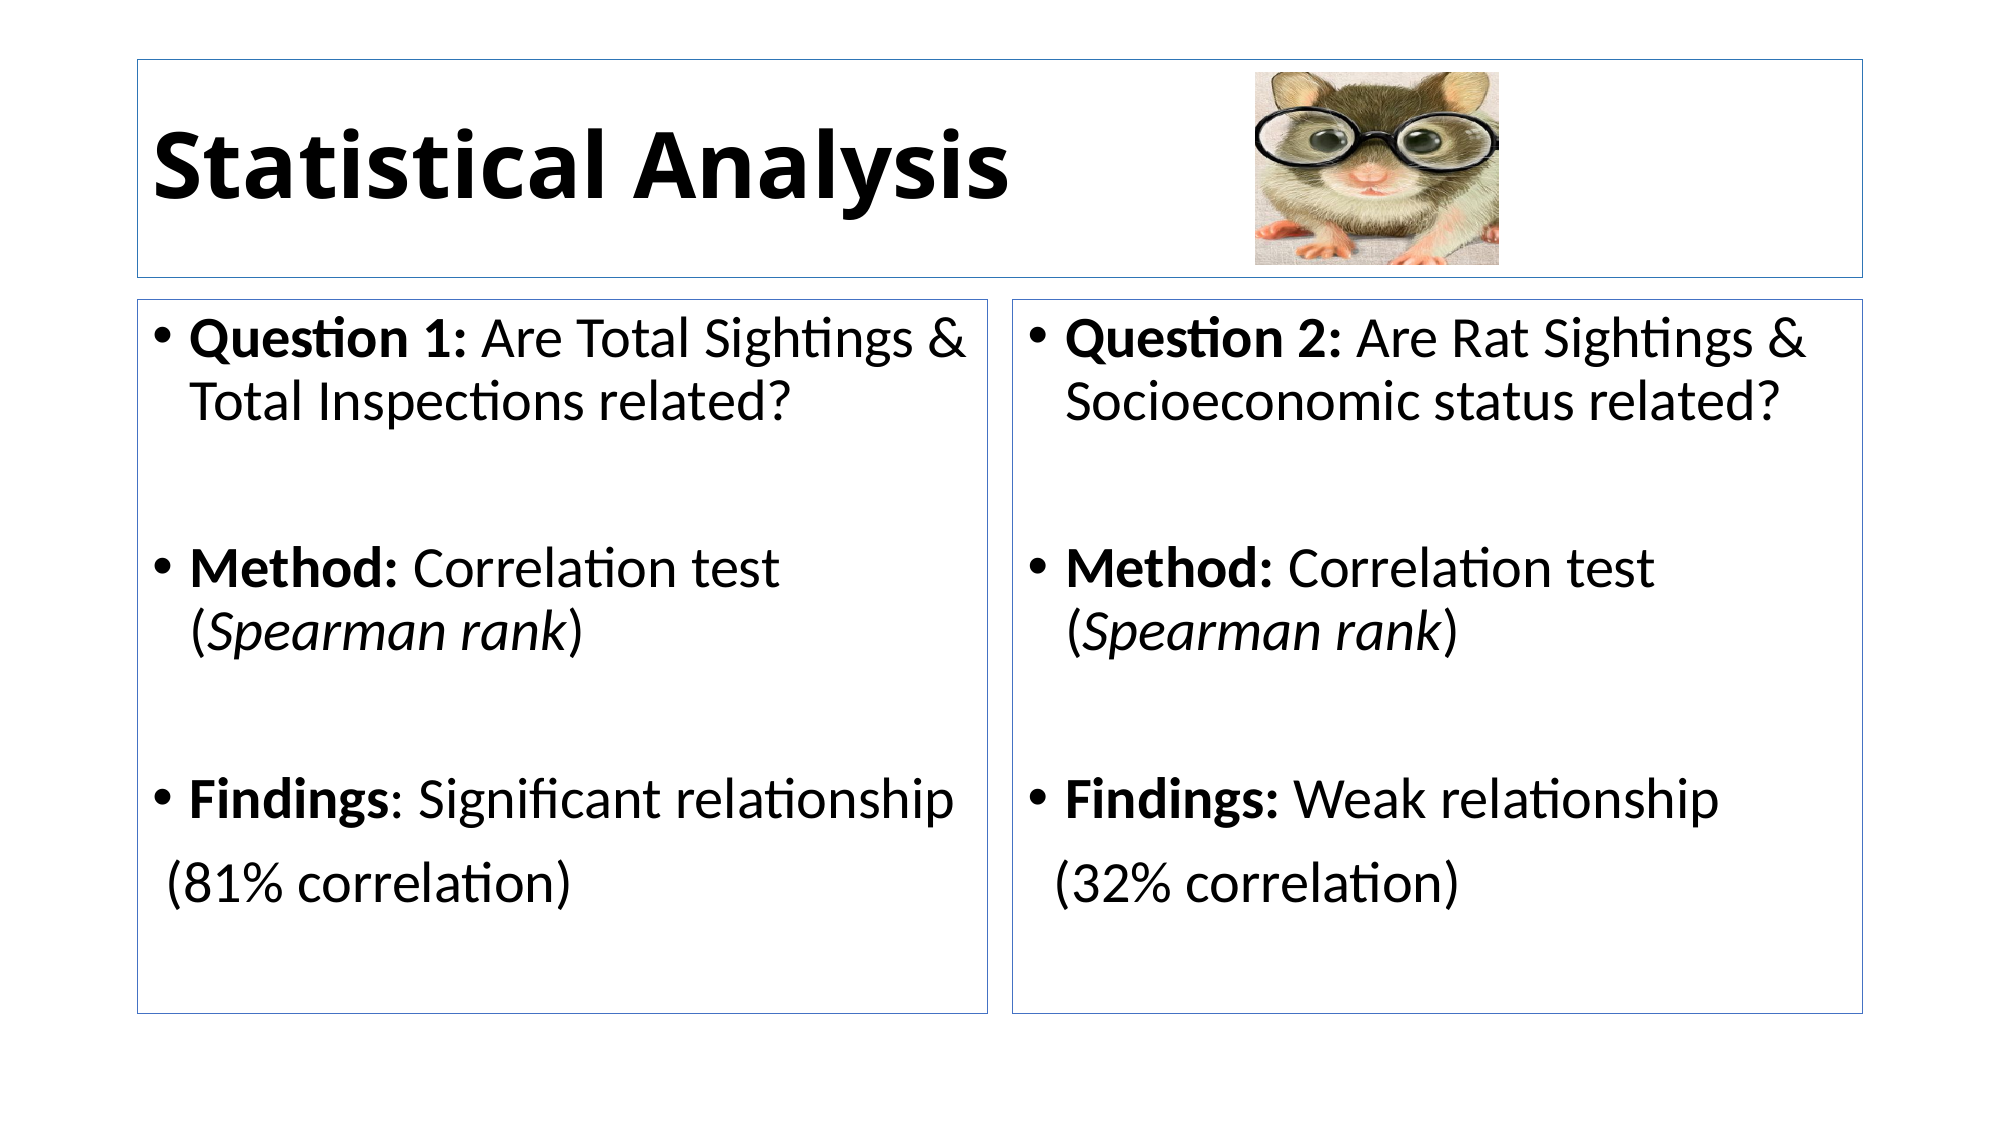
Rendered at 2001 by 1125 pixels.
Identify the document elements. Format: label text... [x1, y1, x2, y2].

list Question 2: Are Rat Sightings & Socioeconomic status related? Method: Correlation test (Spearman rank) Findings: Weak relationship (32% correlation) [1012, 299, 1863, 1014]
picture [1255, 72, 1499, 265]
list Question 1: Are Total Sightings & Total Inspections related? Method: Correlation test (Spearman rank) Findings: Significant relationship (81% correlation) [137, 299, 988, 1014]
title Statistical Analysis [137, 59, 1863, 278]
